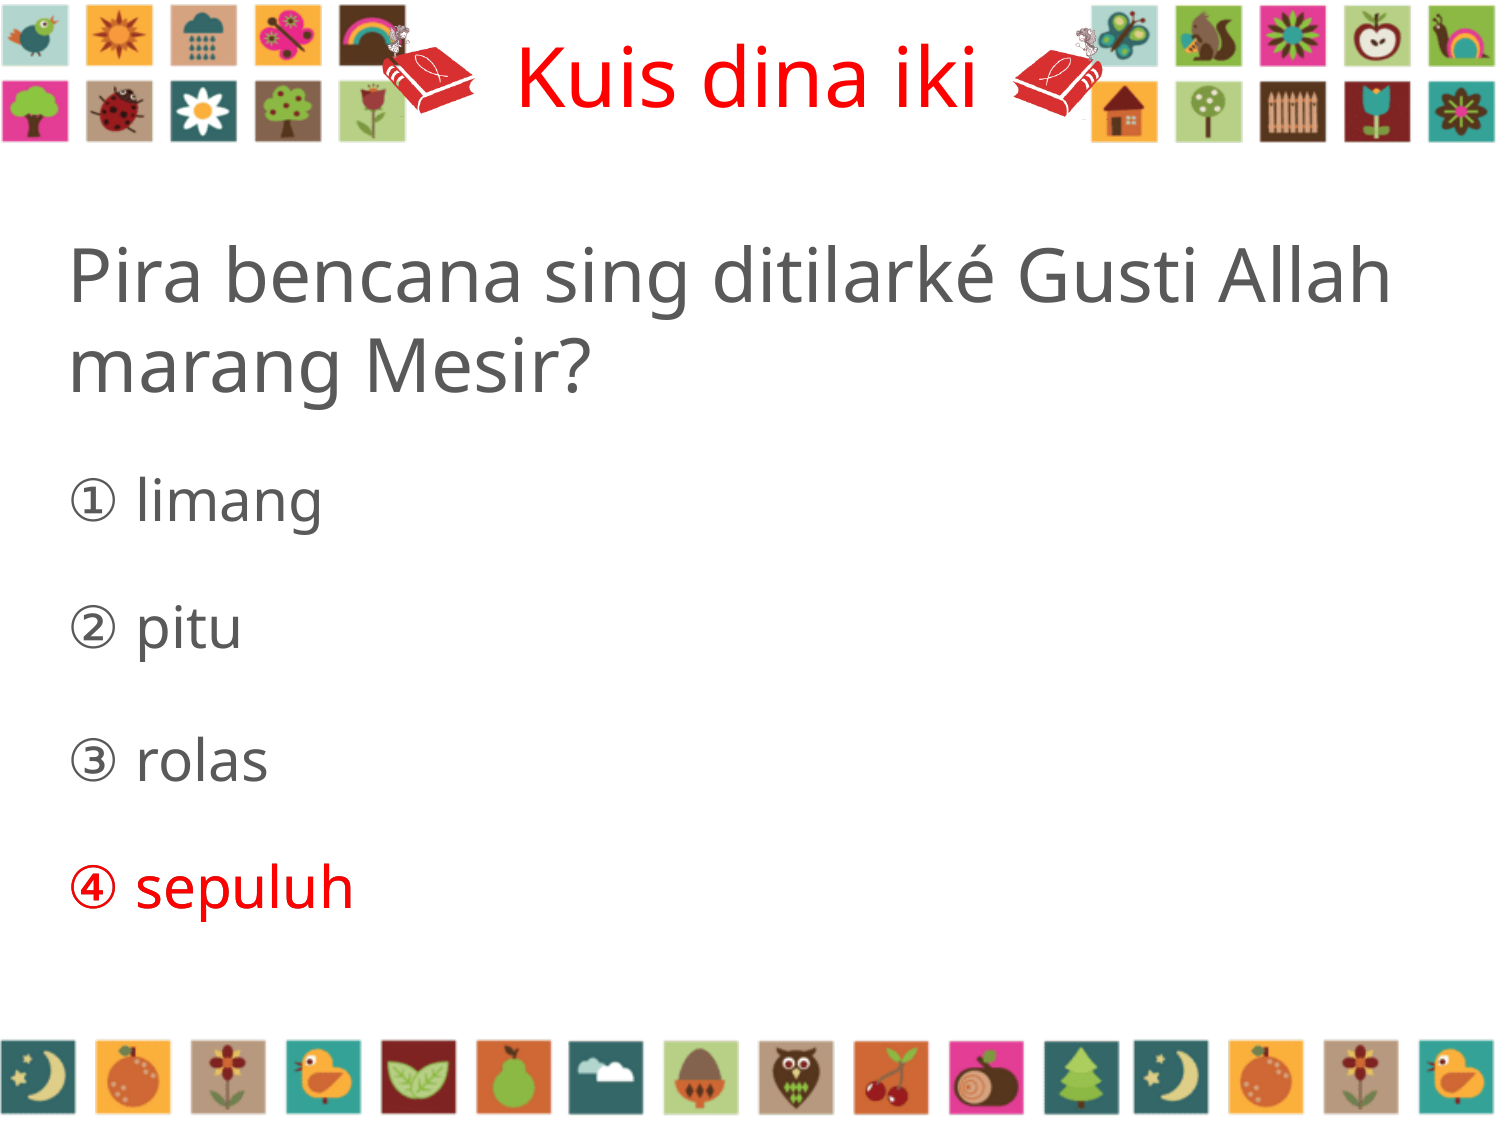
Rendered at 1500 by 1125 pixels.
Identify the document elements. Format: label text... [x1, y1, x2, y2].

picture [0, 3, 507, 150]
text_box ③ rolas [53, 716, 1483, 801]
picture [981, 3, 1500, 150]
text_box ② pitu [53, 582, 1436, 668]
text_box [0, 1028, 1500, 1118]
text_box Pira bencana sing ditilarké Gusti Allah marang Mesir? [53, 219, 1436, 415]
text_box Kuis dina iki [425, 16, 1078, 131]
text_box ① limang [53, 456, 1436, 541]
text_box ④ sepuluh [53, 842, 1483, 928]
